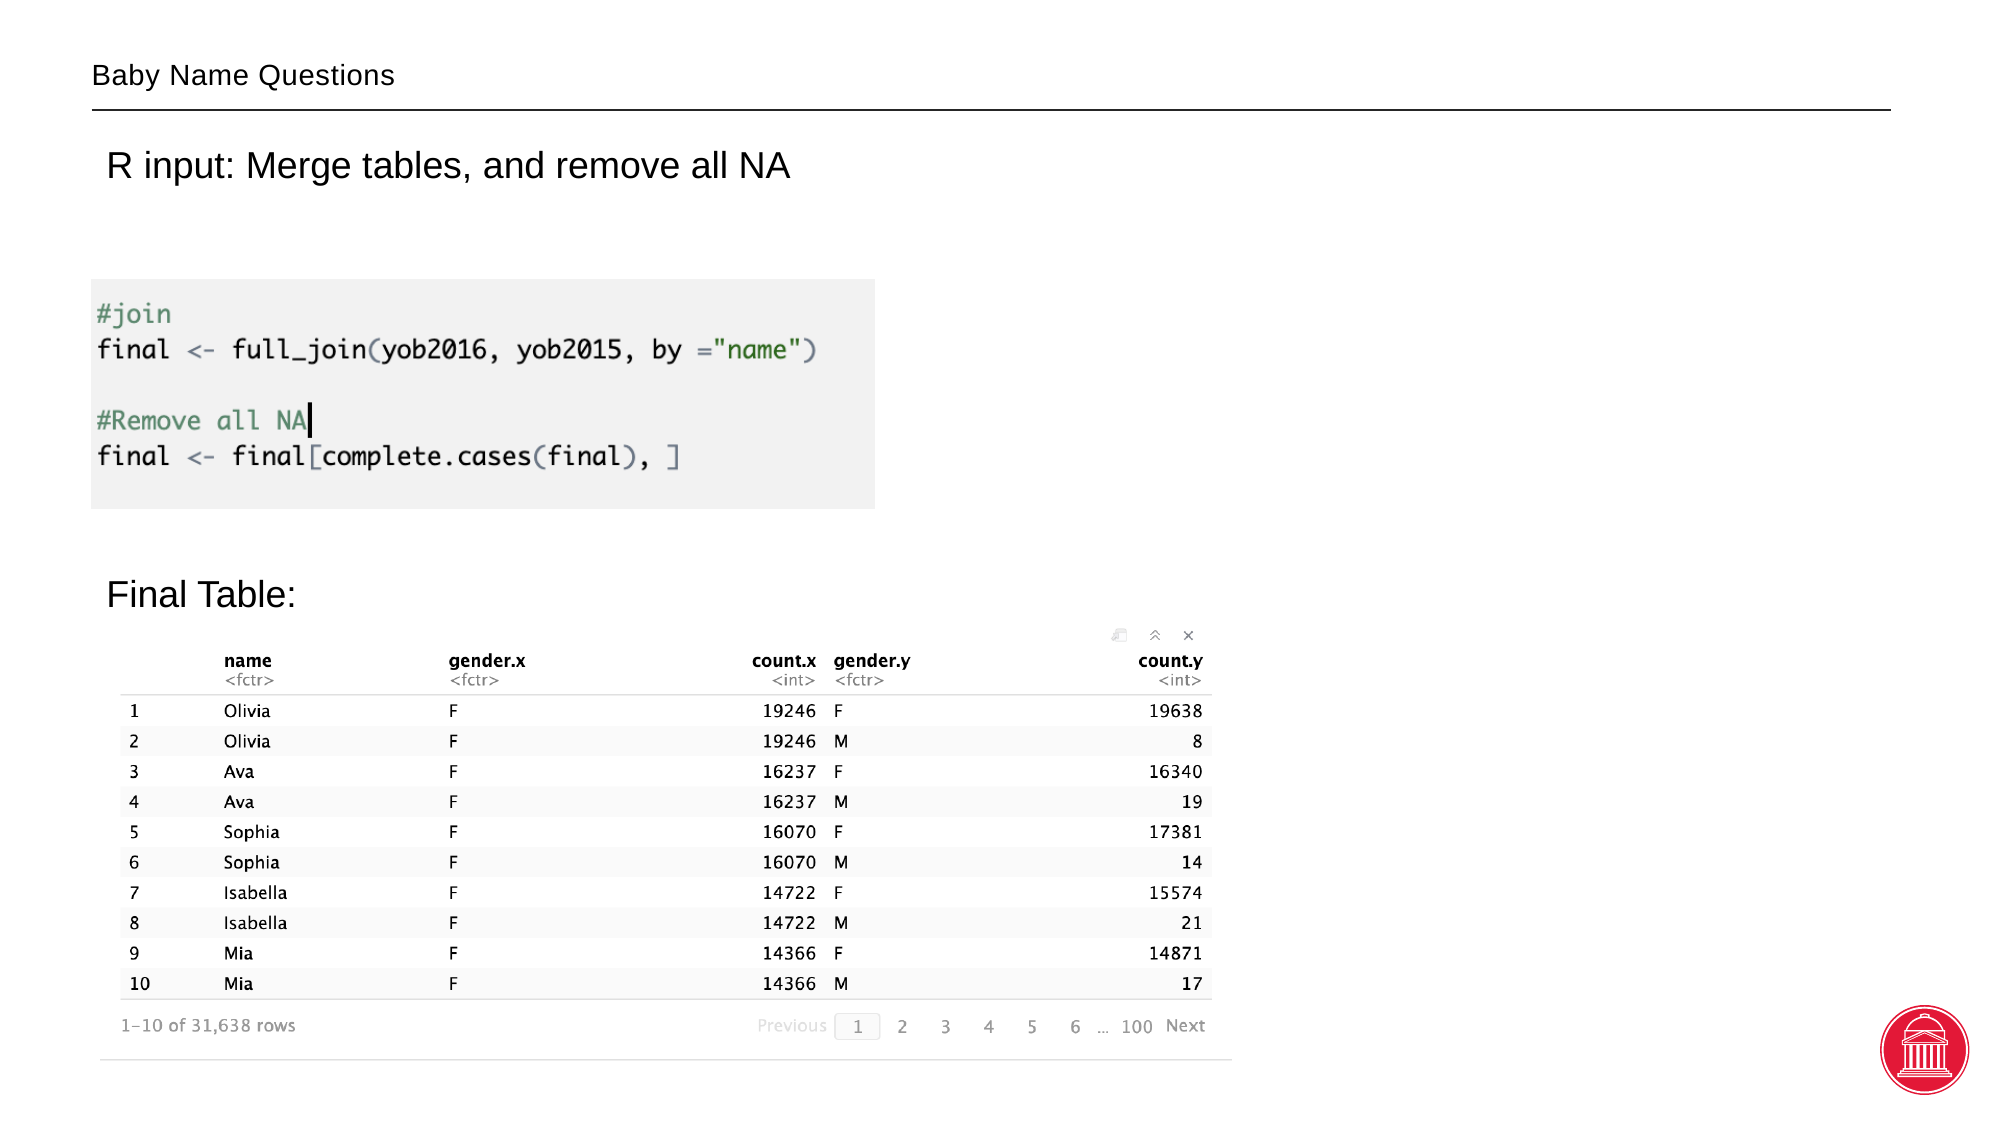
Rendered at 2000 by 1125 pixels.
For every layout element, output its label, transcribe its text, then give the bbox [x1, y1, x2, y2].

text_box Final Table: [91, 562, 875, 623]
picture [100, 623, 1232, 1076]
text_box R input: Merge tables, and remove all NA [91, 133, 938, 194]
title Baby Name Questions [91, 42, 1892, 110]
picture [91, 279, 875, 509]
